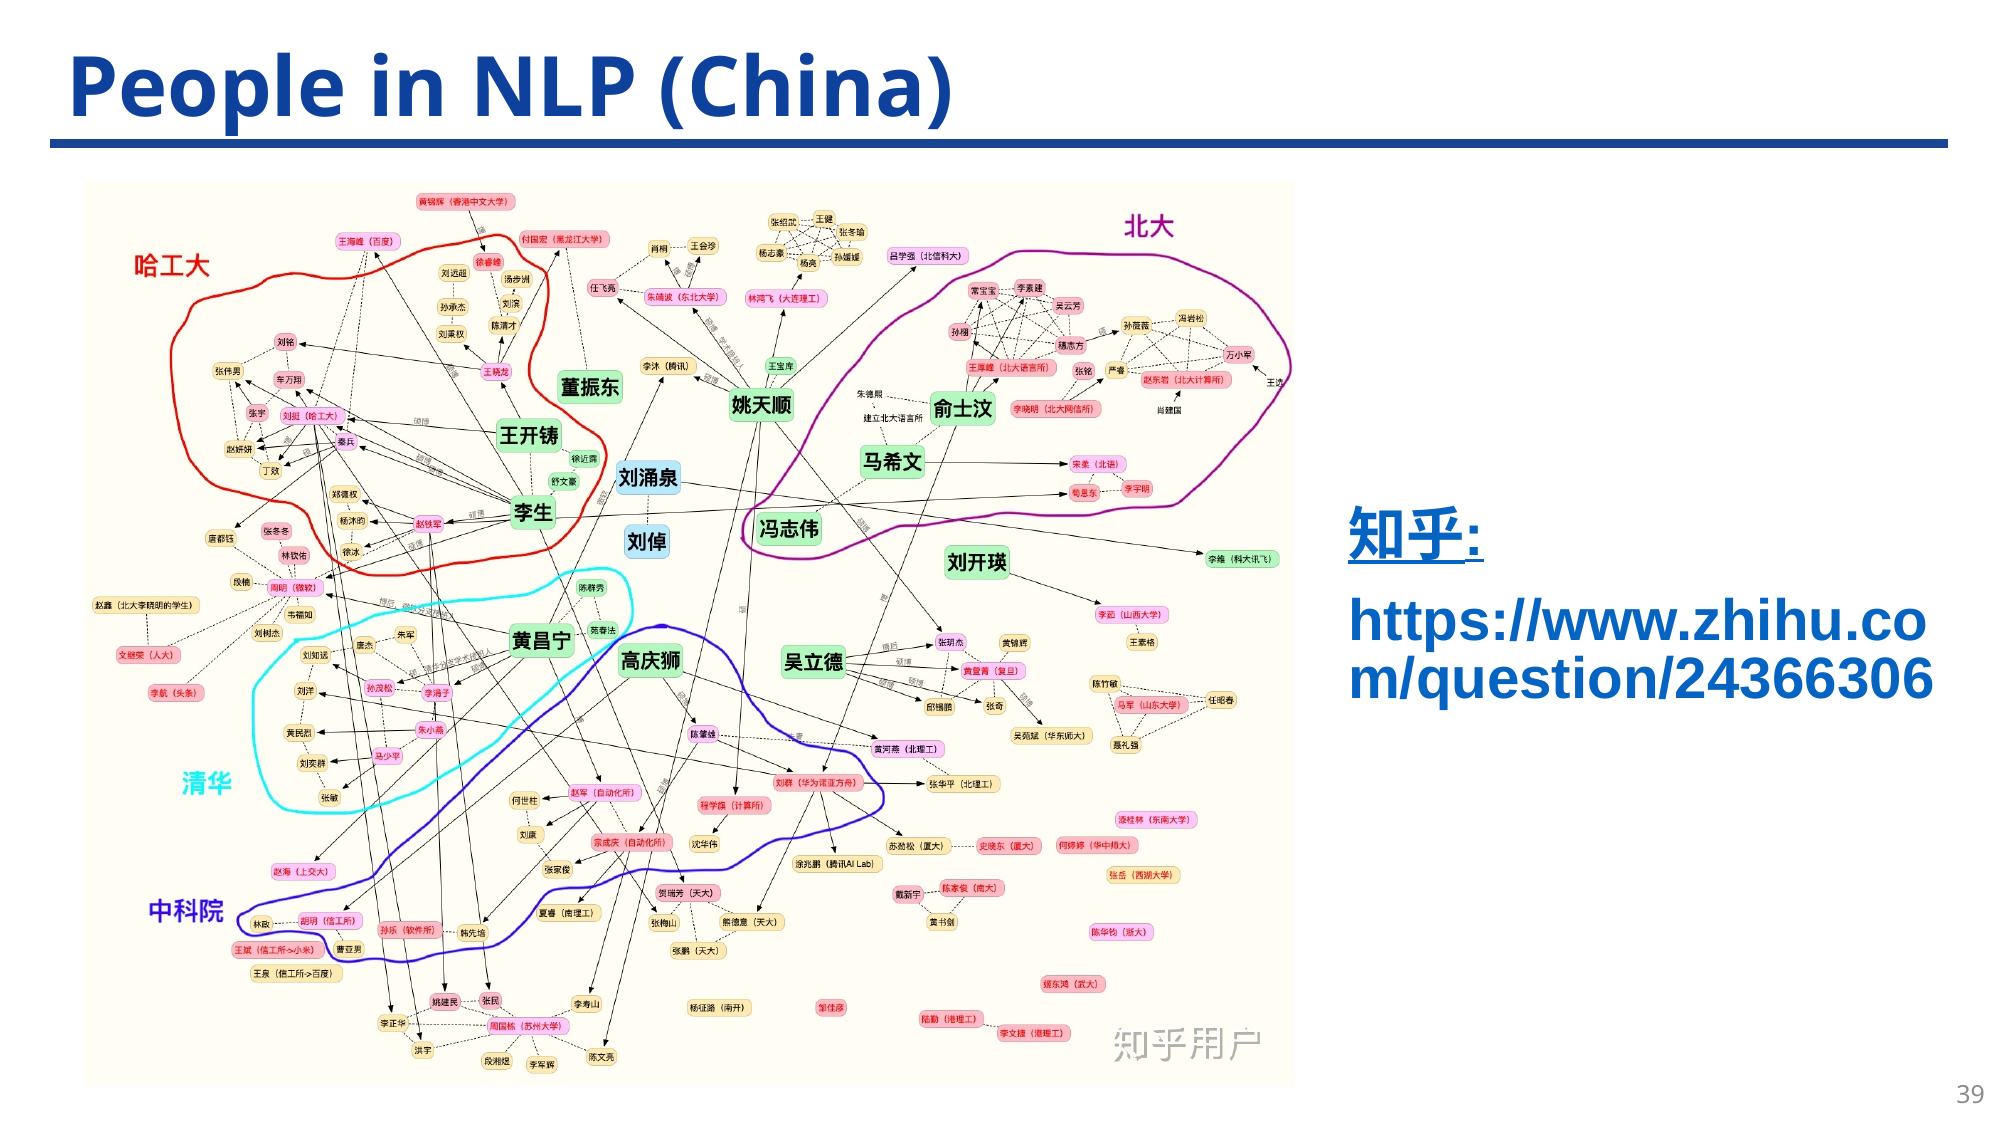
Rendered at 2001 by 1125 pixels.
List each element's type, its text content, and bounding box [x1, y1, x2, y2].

title People in NLP (China) [51, 39, 1947, 140]
text_box 知乎: https://www.zhihu.com/question/24366306 [1333, 490, 1959, 660]
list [84, 181, 1294, 1086]
slide_number 39 [1899, 1065, 2000, 1125]
